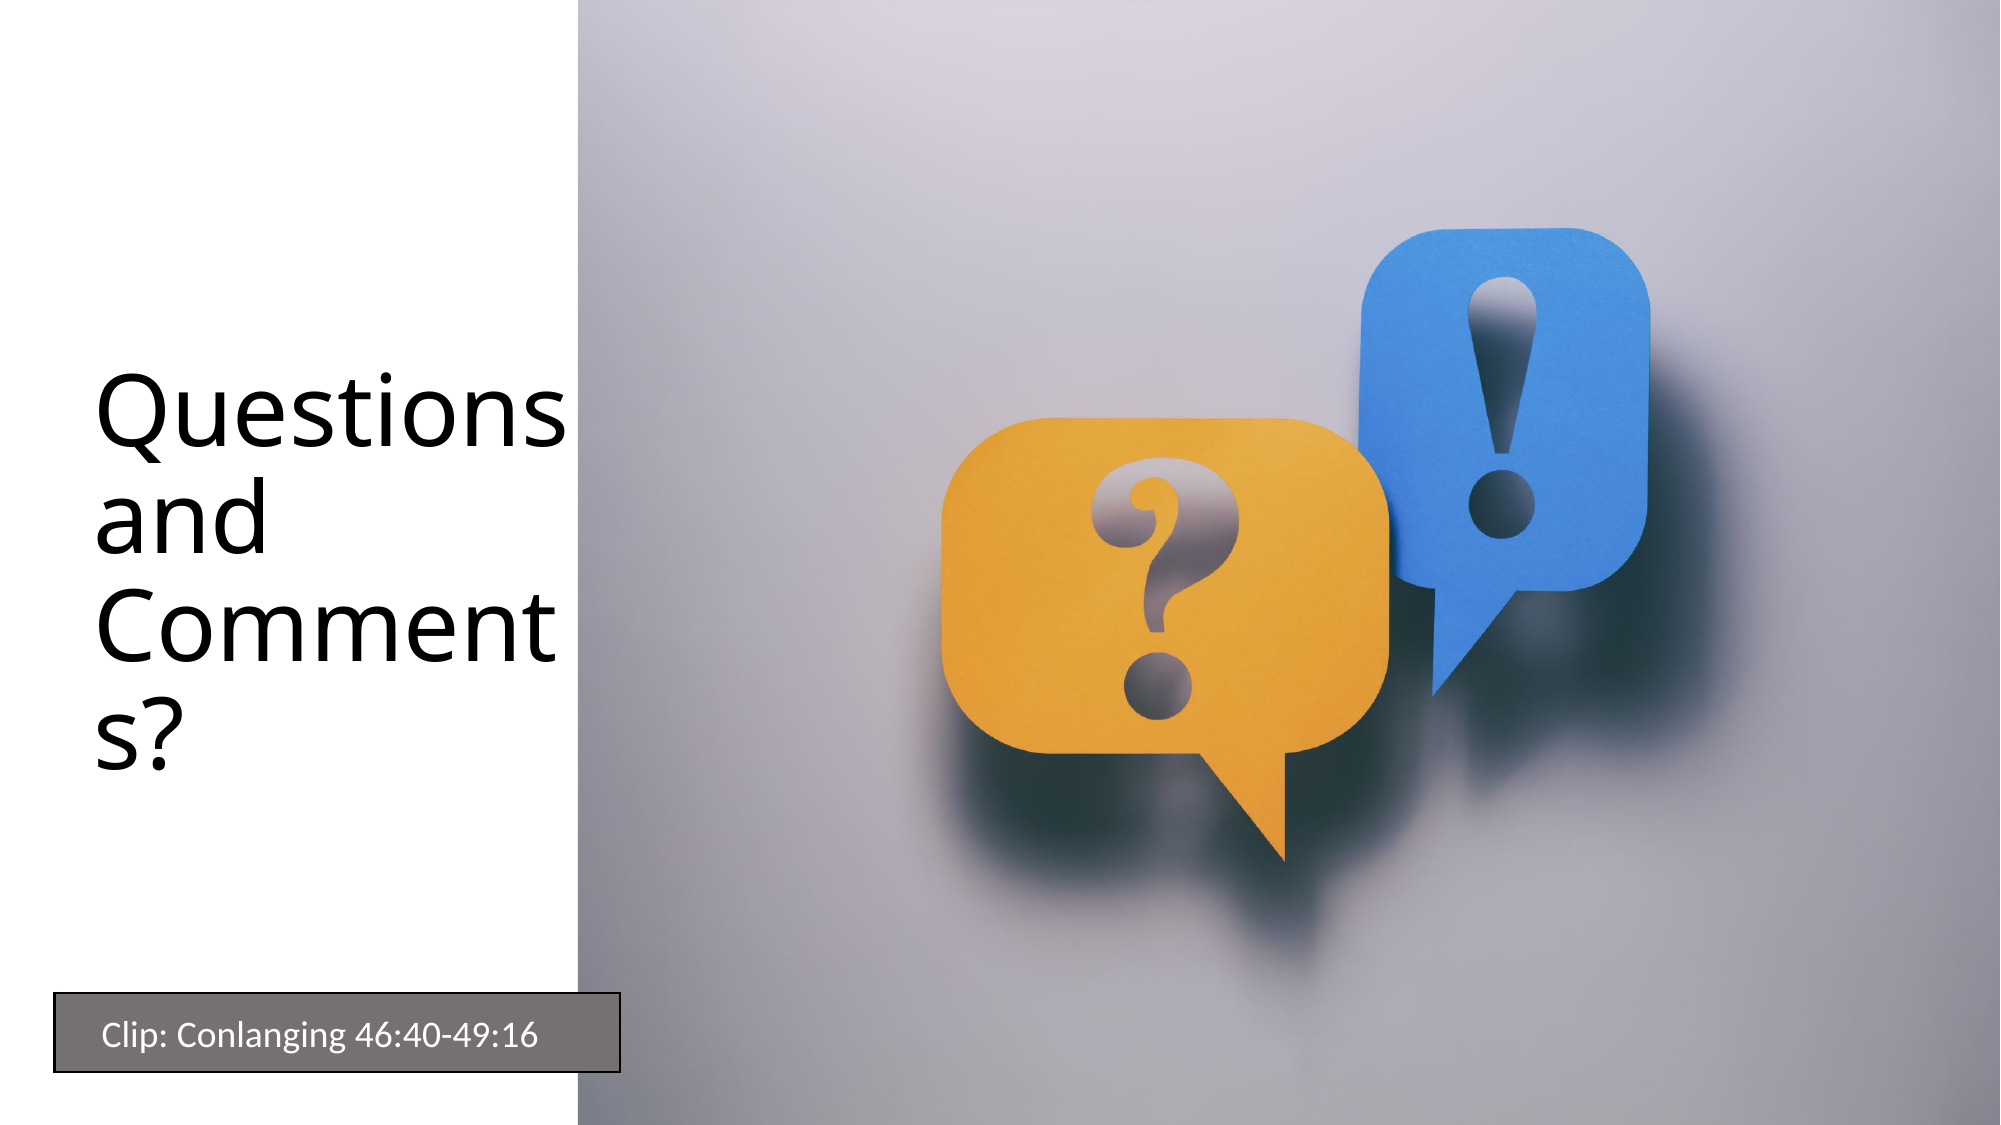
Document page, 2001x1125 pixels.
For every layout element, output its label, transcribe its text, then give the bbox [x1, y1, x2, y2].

text_box Clip: Conlanging 46:40-49:16 [53, 992, 577, 1073]
title Questions and Comments? [78, 184, 577, 799]
picture [577, 0, 2000, 1125]
